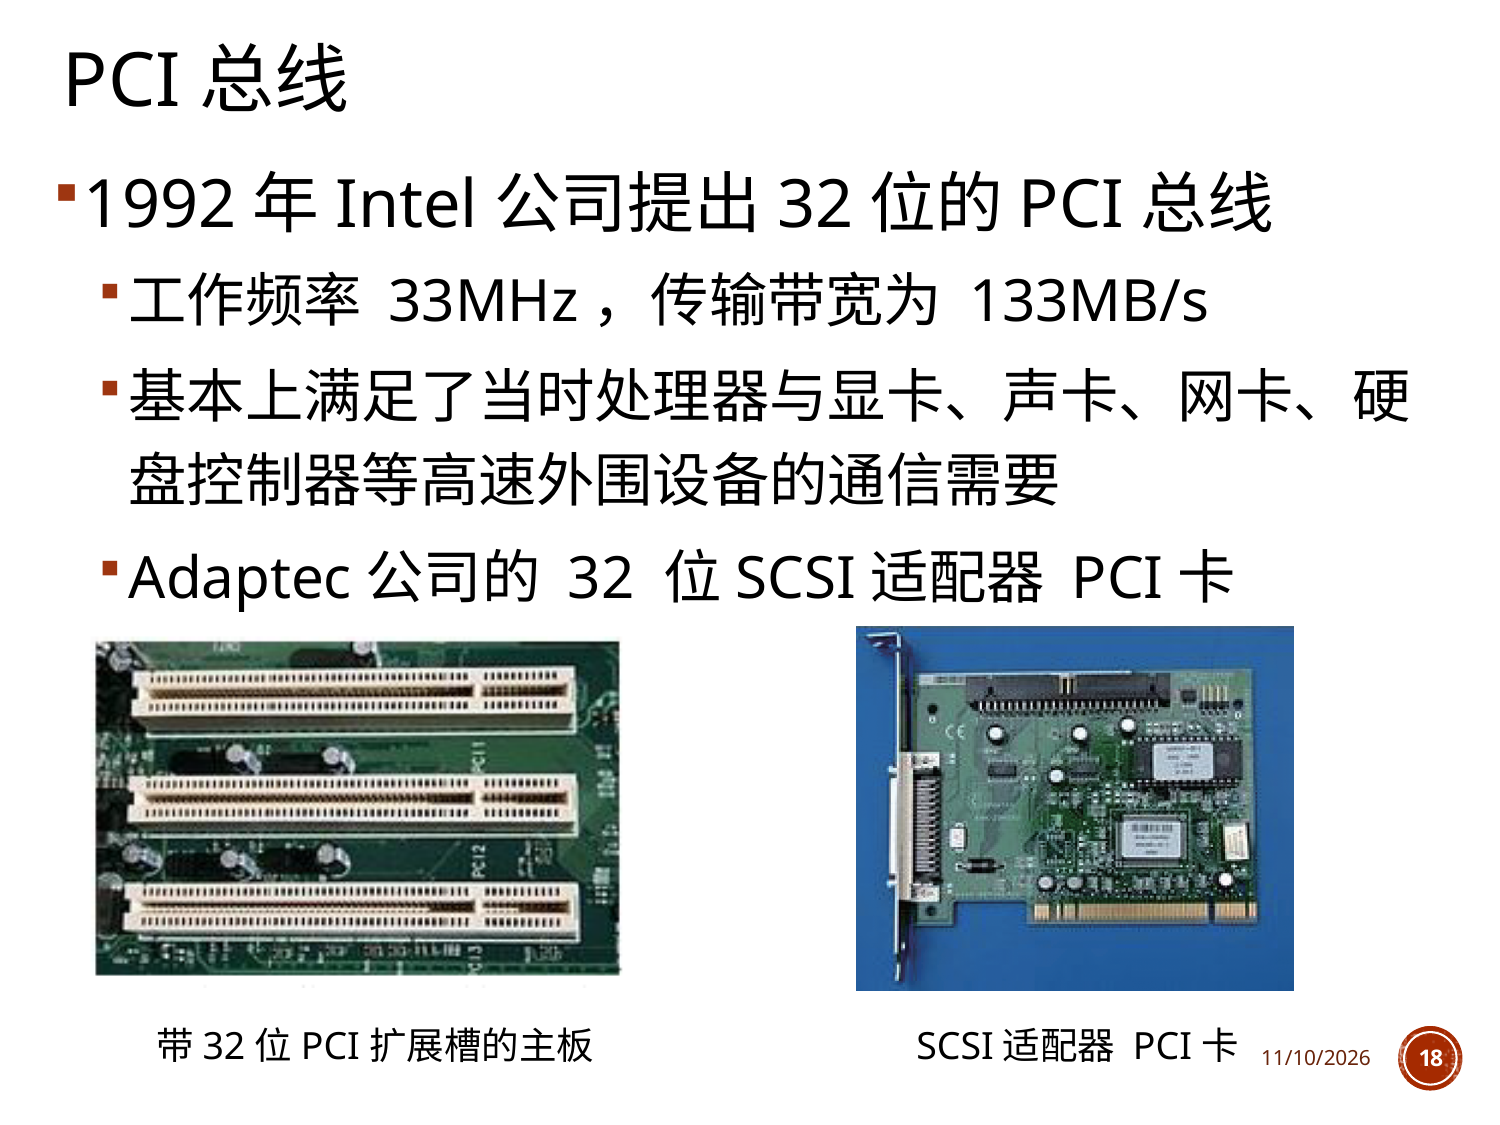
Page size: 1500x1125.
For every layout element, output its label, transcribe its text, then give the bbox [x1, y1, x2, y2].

slide_number 18 [1391, 1028, 1471, 1089]
text_box 带32位PCI扩展槽的主板 [141, 1015, 609, 1075]
picture [70, 623, 644, 988]
picture [856, 626, 1294, 991]
text_box SCSI适配器 PCI卡 [826, 1015, 1254, 1075]
list 1992年Intel公司提出32位的PCI总线 工作频率 33MHz，传输带宽为 133MB/s 基本上满足了当时处理器与显卡、声卡、网卡、硬盘控制器等高速外围设备的通信需要 Adaptec公司的 32 位SCSI适配器 PCI卡 [38, 137, 1462, 921]
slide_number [982, 1028, 1386, 1089]
title PCI总线 [47, 28, 1471, 136]
